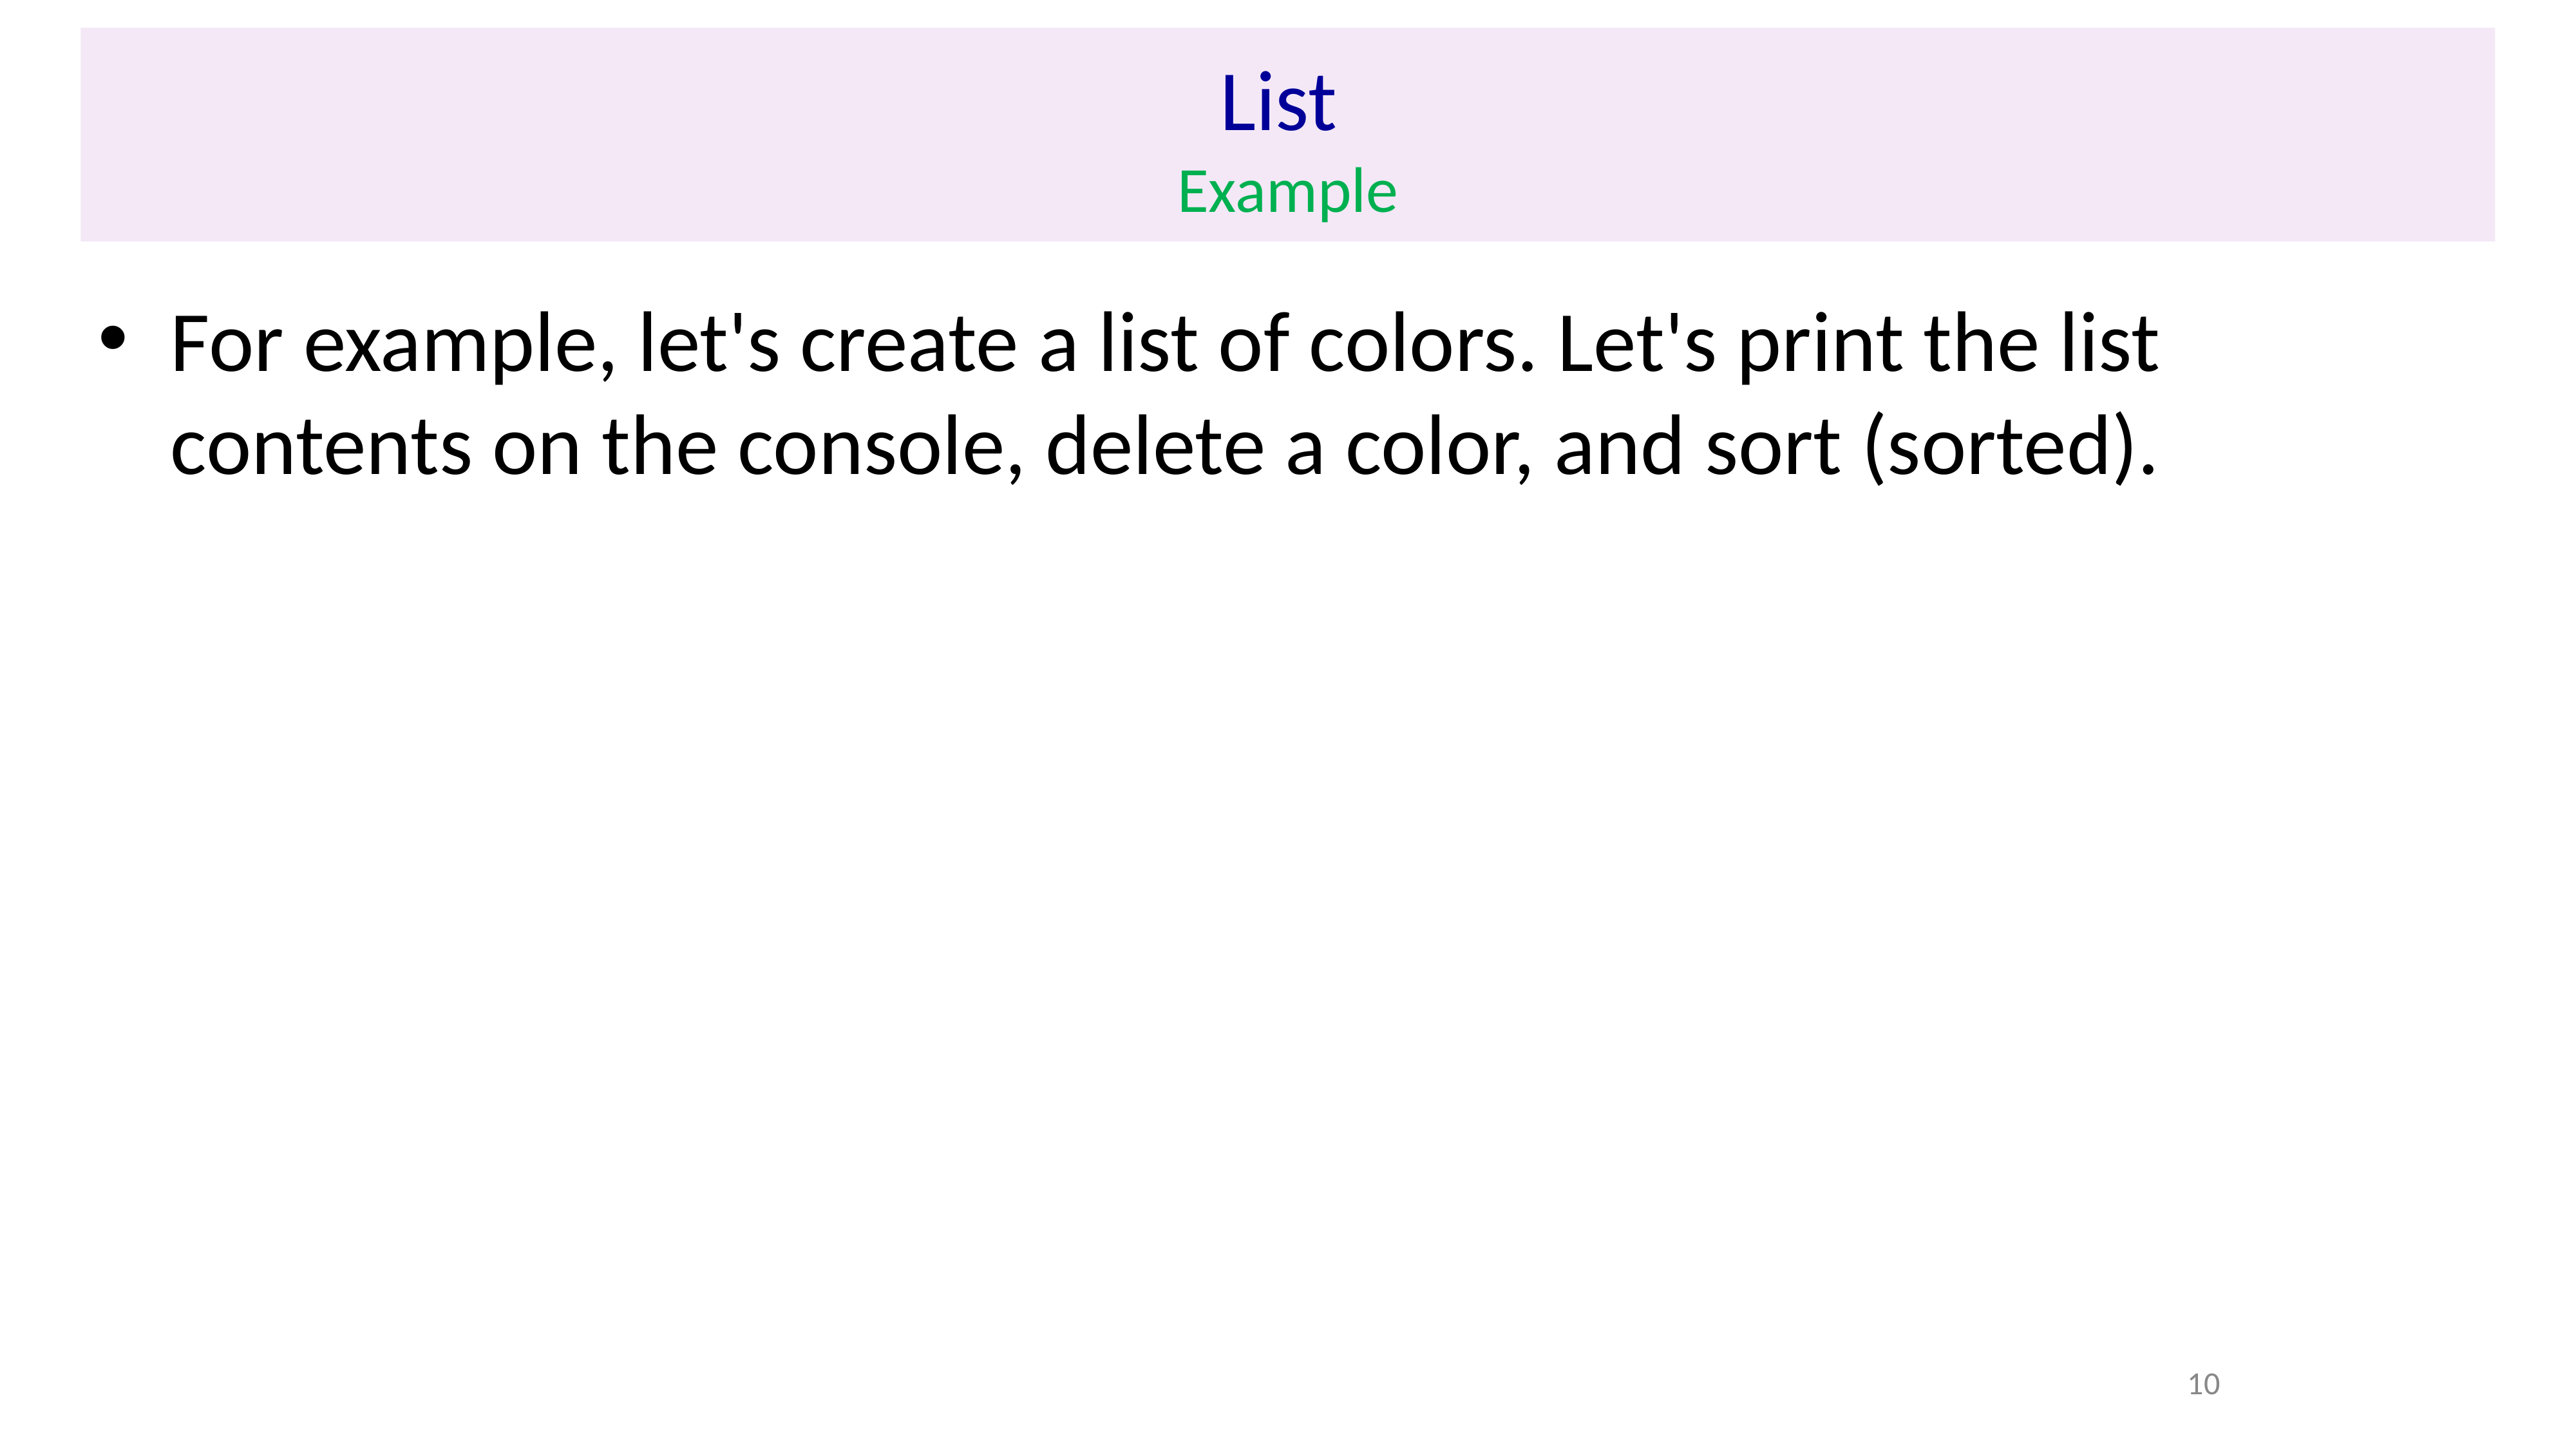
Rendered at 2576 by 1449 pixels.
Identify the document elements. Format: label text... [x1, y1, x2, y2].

title List Example [80, 28, 2496, 242]
list For example, let's create a list of colors. Let's print the list contents on the console, delete a color, and sort (sorted). [88, 275, 2488, 1313]
slide_number 10 [2176, 1356, 2230, 1407]
